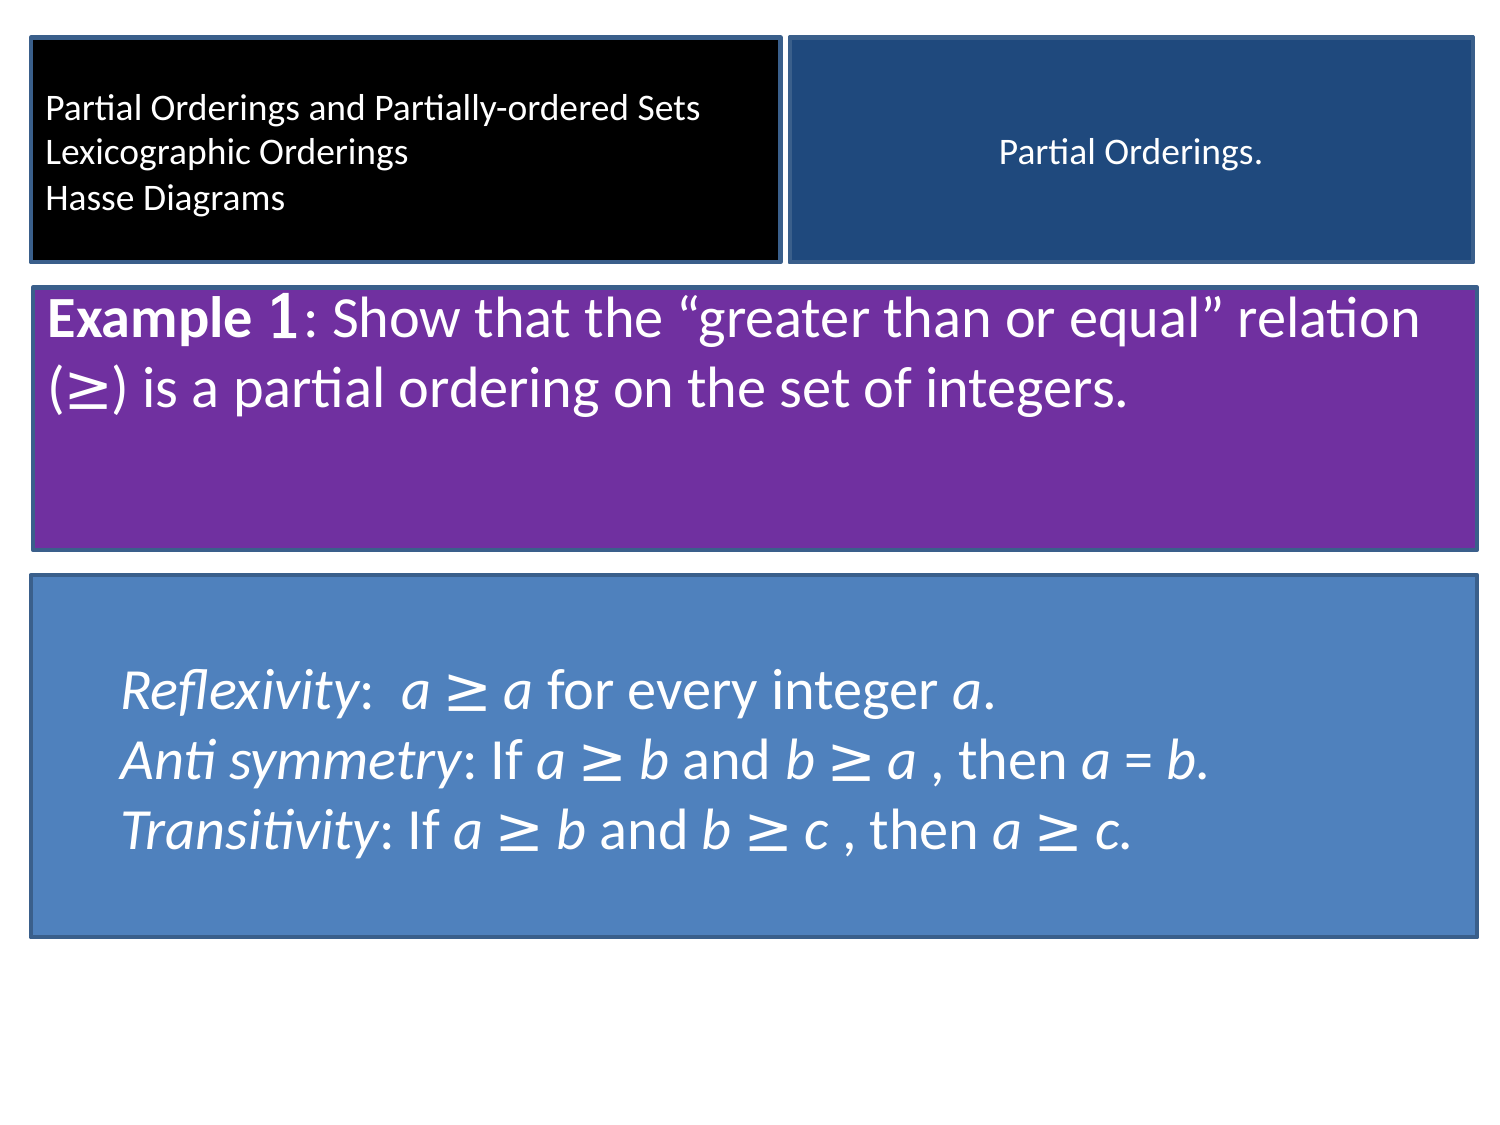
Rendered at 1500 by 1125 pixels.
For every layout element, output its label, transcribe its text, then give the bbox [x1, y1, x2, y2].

text_box Example 1: Show that the “greater than or equal” relation (≥) is a partial ordering on the set of integers. [31, 285, 1479, 552]
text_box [30, 37, 1473, 263]
text_box Reflexivity: a ≥ a for every integer a. Anti symmetry: If a ≥ b and b ≥ a , then a = b. Transitivity: If a ≥ b and b ≥ c , then a ≥ c. [29, 573, 1479, 939]
